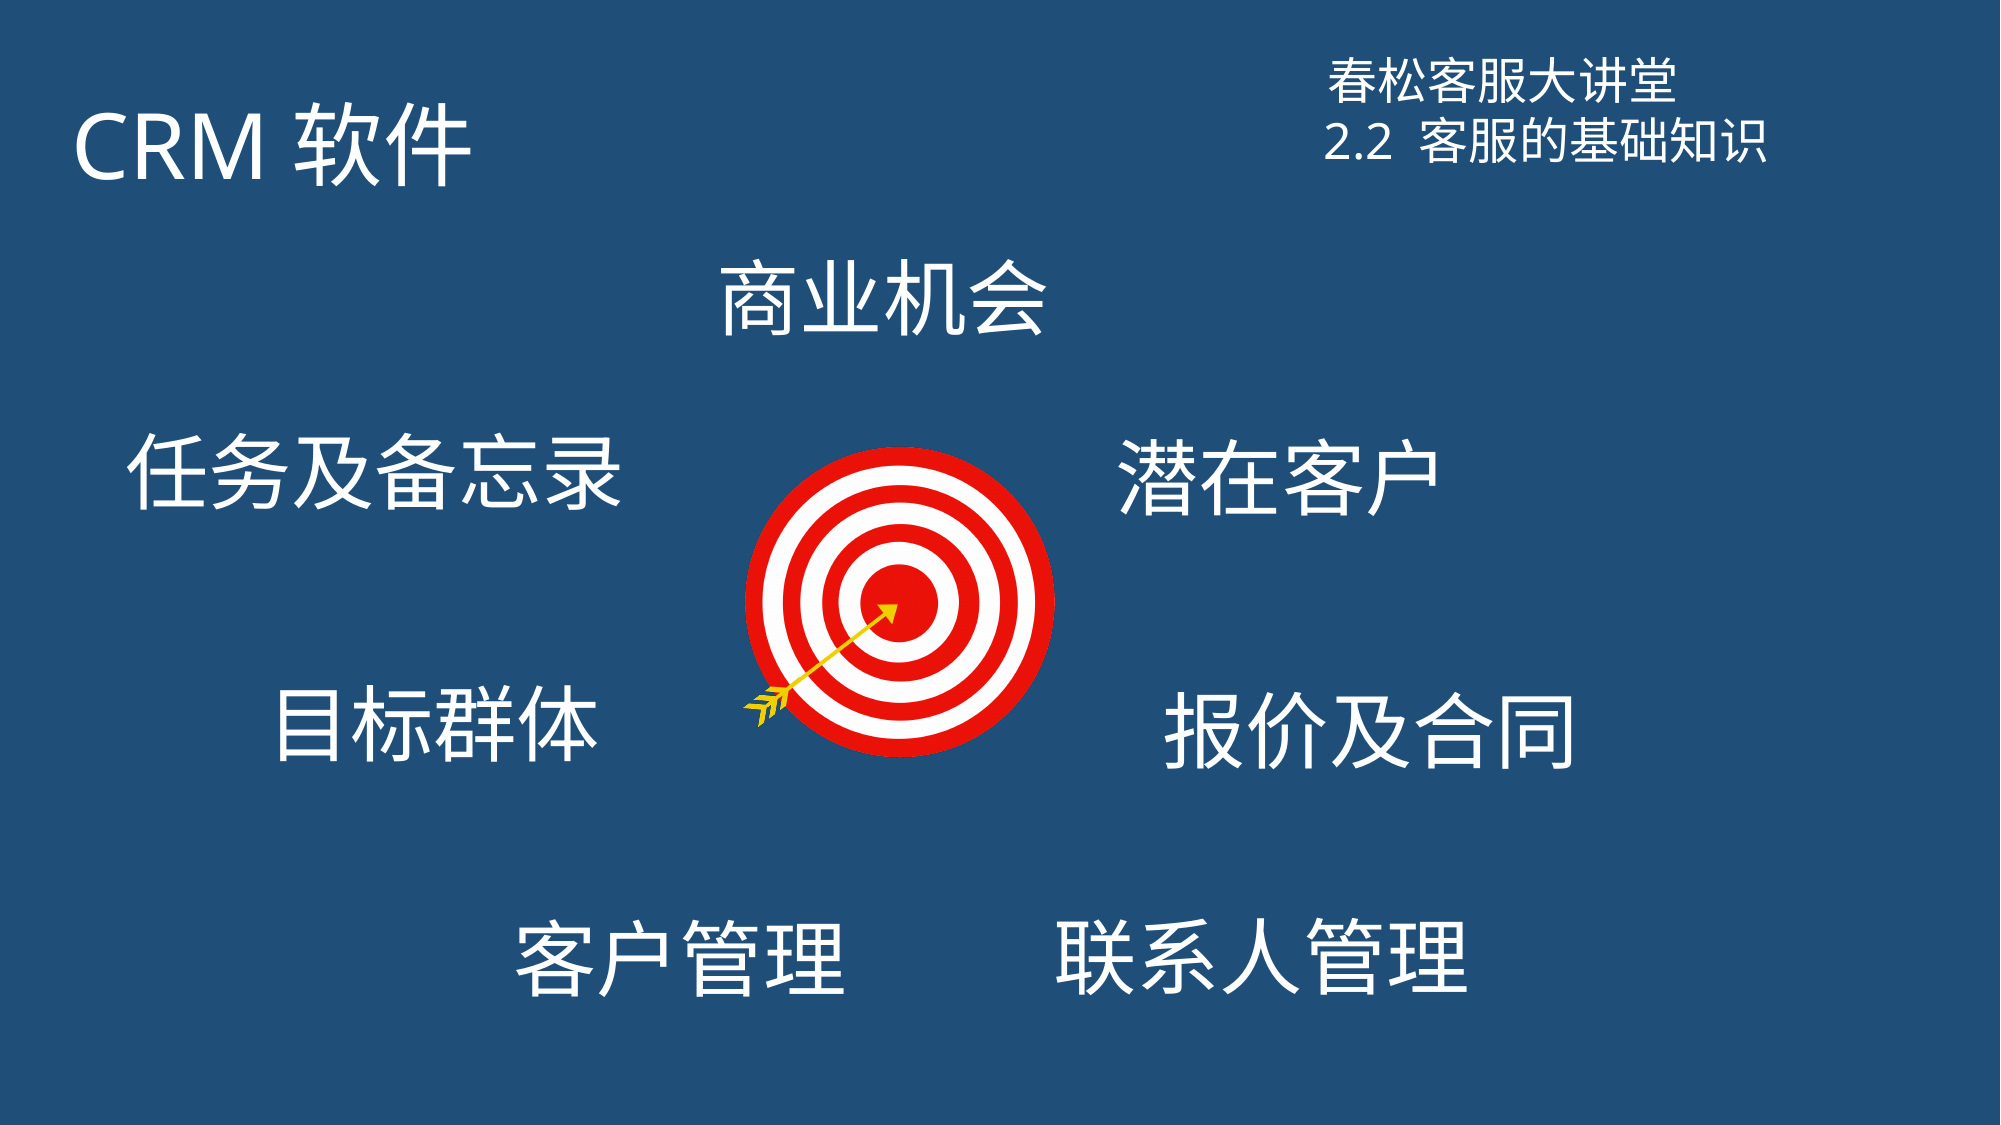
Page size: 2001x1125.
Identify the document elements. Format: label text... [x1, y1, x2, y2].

text_box 客户管理 [505, 849, 1180, 1015]
text_box 任务及备忘录 [117, 362, 792, 528]
picture [697, 410, 1104, 818]
title CRM软件 [56, 41, 1136, 259]
text_box 春松客服大讲堂 [1313, 41, 1693, 117]
text_box 潜在客户 [1108, 368, 1782, 534]
text_box 2.2 客服的基础知识 [1308, 102, 1784, 178]
text_box 报价及合同 [1155, 621, 1829, 787]
text_box 联系人管理 [1046, 847, 1720, 1013]
text_box 目标群体 [259, 614, 697, 780]
text_box 商业机会 [709, 189, 1383, 355]
